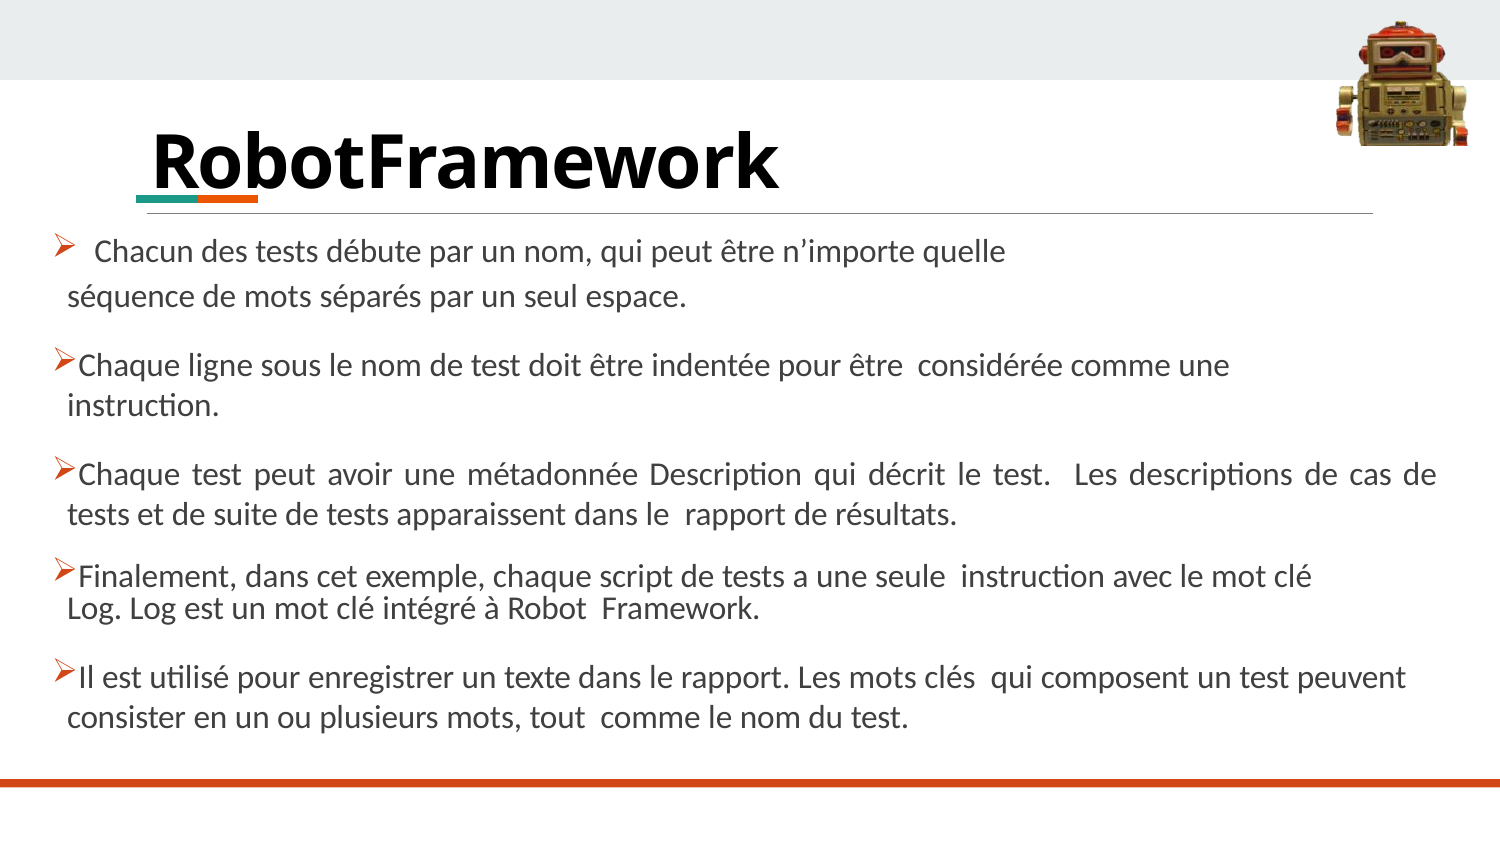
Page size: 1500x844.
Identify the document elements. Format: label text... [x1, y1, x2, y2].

text_box [0, 779, 1500, 788]
text_box [1335, 21, 1470, 146]
title RobotFramework [147, 111, 833, 222]
text_box Chacun des tests débute par un nom, qui peut être n’importe quelle séquence de mots séparés par un seul espace. Chaque ligne sous le nom de test doit être indentée pour être considérée comme une instruction. Chaque test peut avoir une métadonnée Description qui décrit le test. Les descriptions de cas de tests et de suite de tests apparaissent dans le rapport de résultats. Finalement, dans cet exemple, chaque script de tests a une seule instruction avec le mot clé Log. Log est un mot clé intégré à Robot Framework. Il est utilisé pour enregistrer un texte dans le rapport. Les mots clés qui composent un test peuvent consister en un ou plusieurs mots, tout comme le nom du test. [50, 222, 1438, 735]
